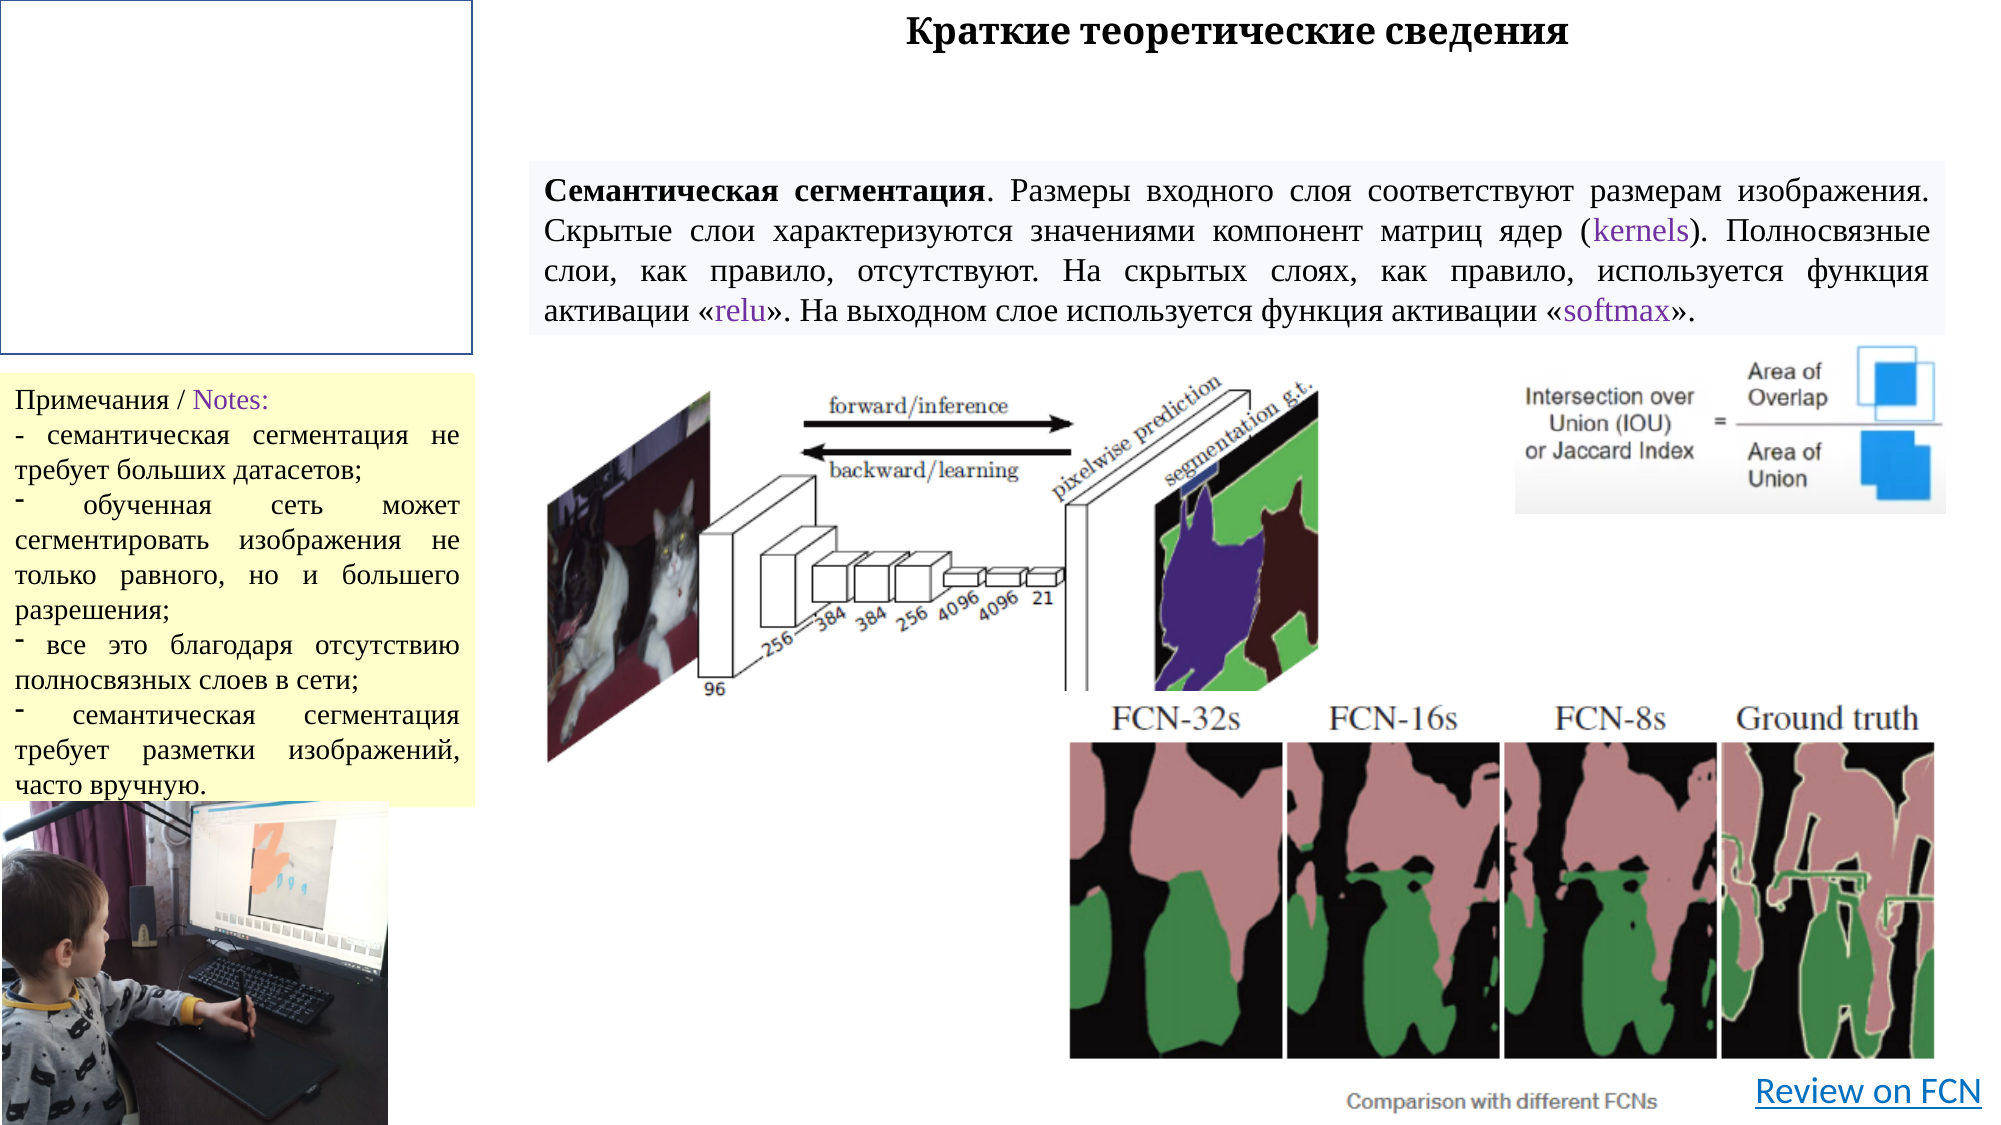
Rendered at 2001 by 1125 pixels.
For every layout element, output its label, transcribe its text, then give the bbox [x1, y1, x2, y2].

picture [0, 801, 389, 1125]
picture [528, 371, 2000, 1120]
text_box Примечания / Notes: - семантическая сегментация не требует больших датасетов; обученная сеть может сегментировать изображения не только равного, но и большего разрешения; все это благодаря отсутствию полносвязных слоев в сети; семантическая сегментация требует разметки изображений, часто вручную. [0, 373, 476, 808]
text_box Краткие теоретические сведения [475, 0, 2000, 60]
text_box Семантическая сегментация. Размеры входного слоя соответствуют размерам изображения. Скрытые слои характеризуются значениями компонент матриц ядер (kernels). Полносвязные слои, как правило, отсутствуют. На скрытых слоях, как правило, используется функция активации «relu». На выходном слое используется функция активации «softmax». [529, 160, 1946, 336]
picture [1515, 337, 1946, 514]
